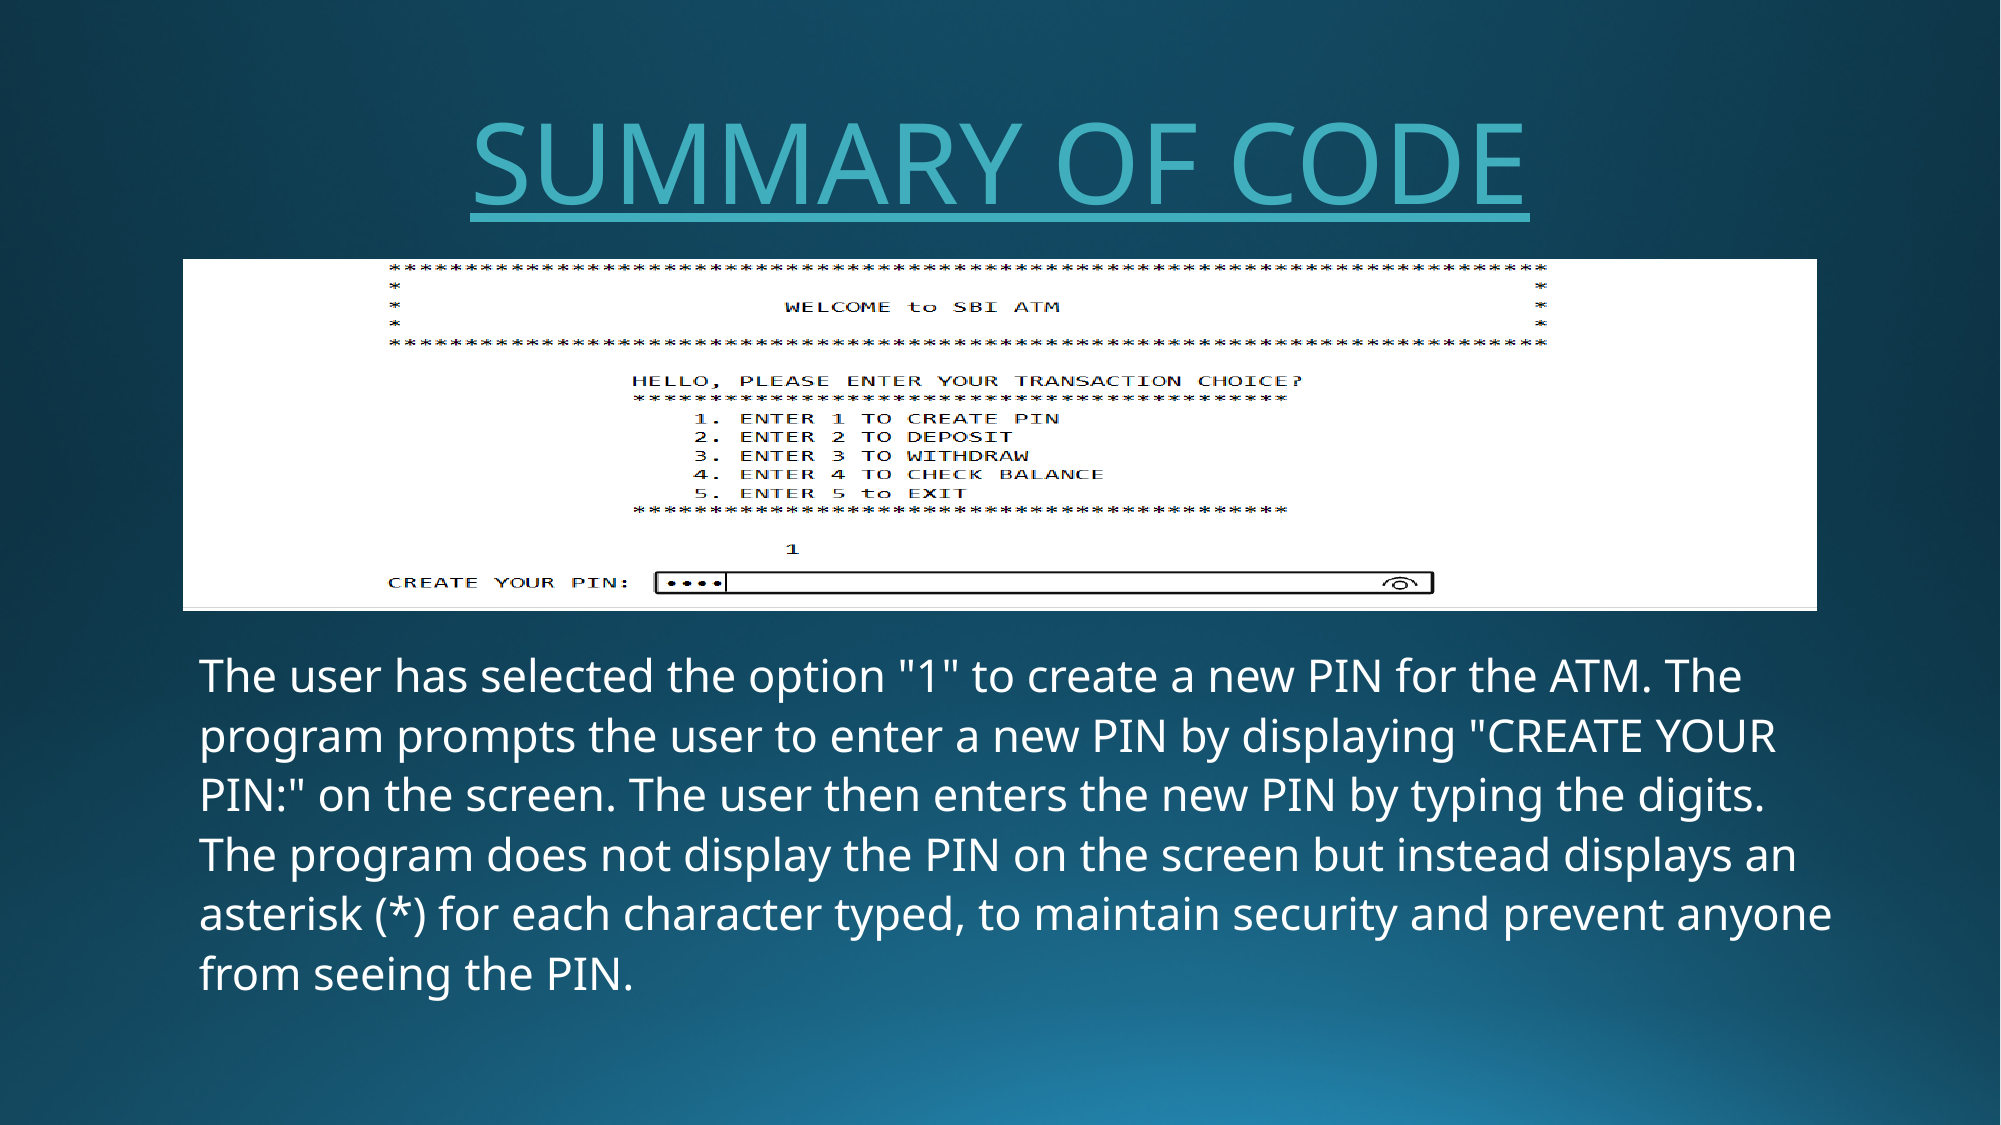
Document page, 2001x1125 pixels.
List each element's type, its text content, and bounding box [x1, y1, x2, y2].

list The user has selected the option "1" to create a new PIN for the ATM. The program prompts the user to enter a new PIN by displaying "CREATE YOUR PIN:" on the screen. The user then enters the new PIN by typing the digits. The program does not display the PIN on the screen but instead displays an asterisk (*) for each character typed, to maintain security and prevent anyone from seeing the PIN. [183, 299, 1863, 1014]
title SUMMARY OF CODE [137, 59, 1863, 278]
picture [0, 0, 2001, 1125]
